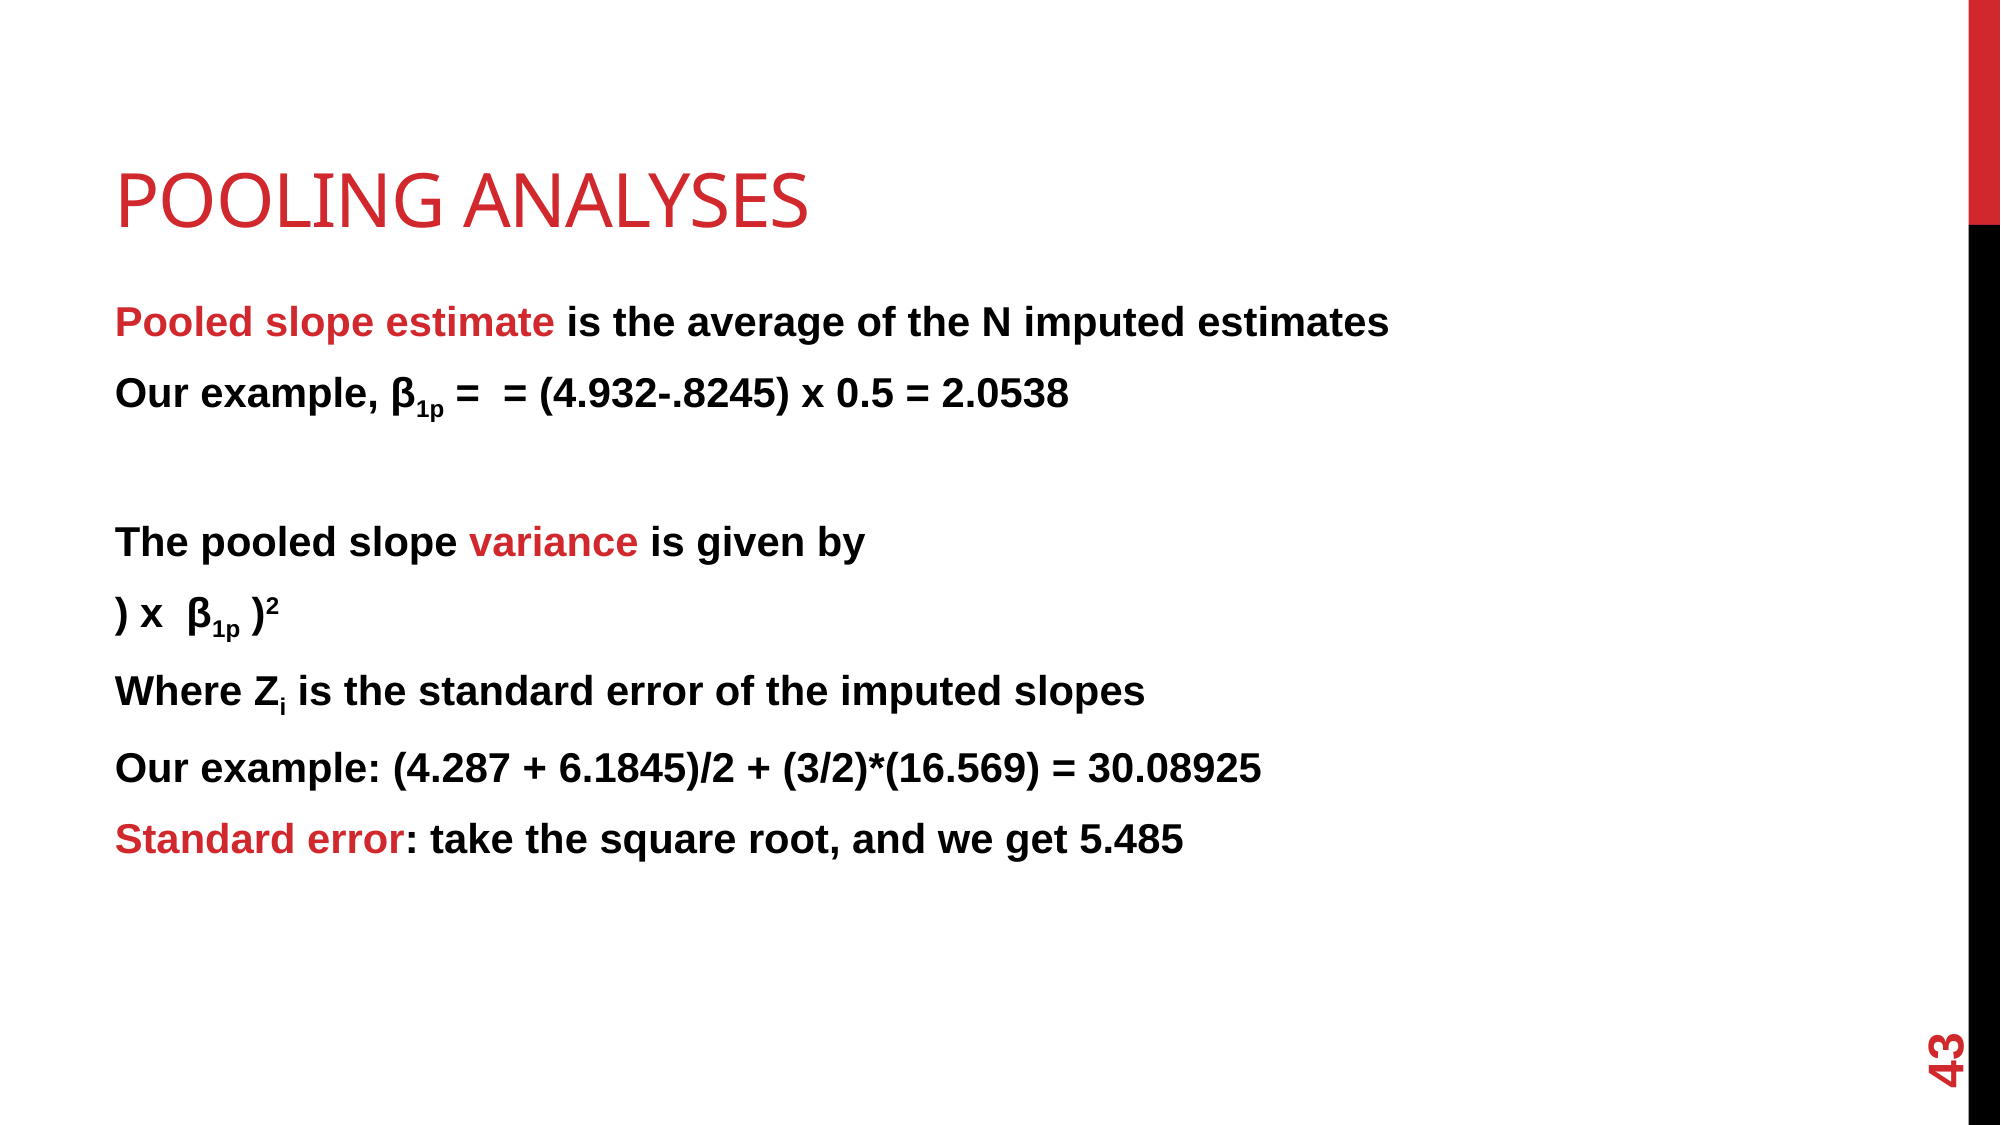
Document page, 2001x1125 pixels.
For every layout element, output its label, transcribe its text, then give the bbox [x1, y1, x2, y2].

slide_number 43 [1903, 887, 1984, 1104]
list Pooled slope estimate is the average of the N imputed estimates Our example, β1p = = (4.932-.8245) x 0.5 = 2.0538 The pooled slope variance is given by ) x β1p )2 Where Zi is the standard error of the imputed slopes Our example: (4.287 + 6.1845)/2 + (3/2)*(16.569) = 30.08925 Standard error: take the square root, and we get 5.485 [99, 287, 1767, 1005]
title Pooling analyses [99, 25, 1367, 250]
